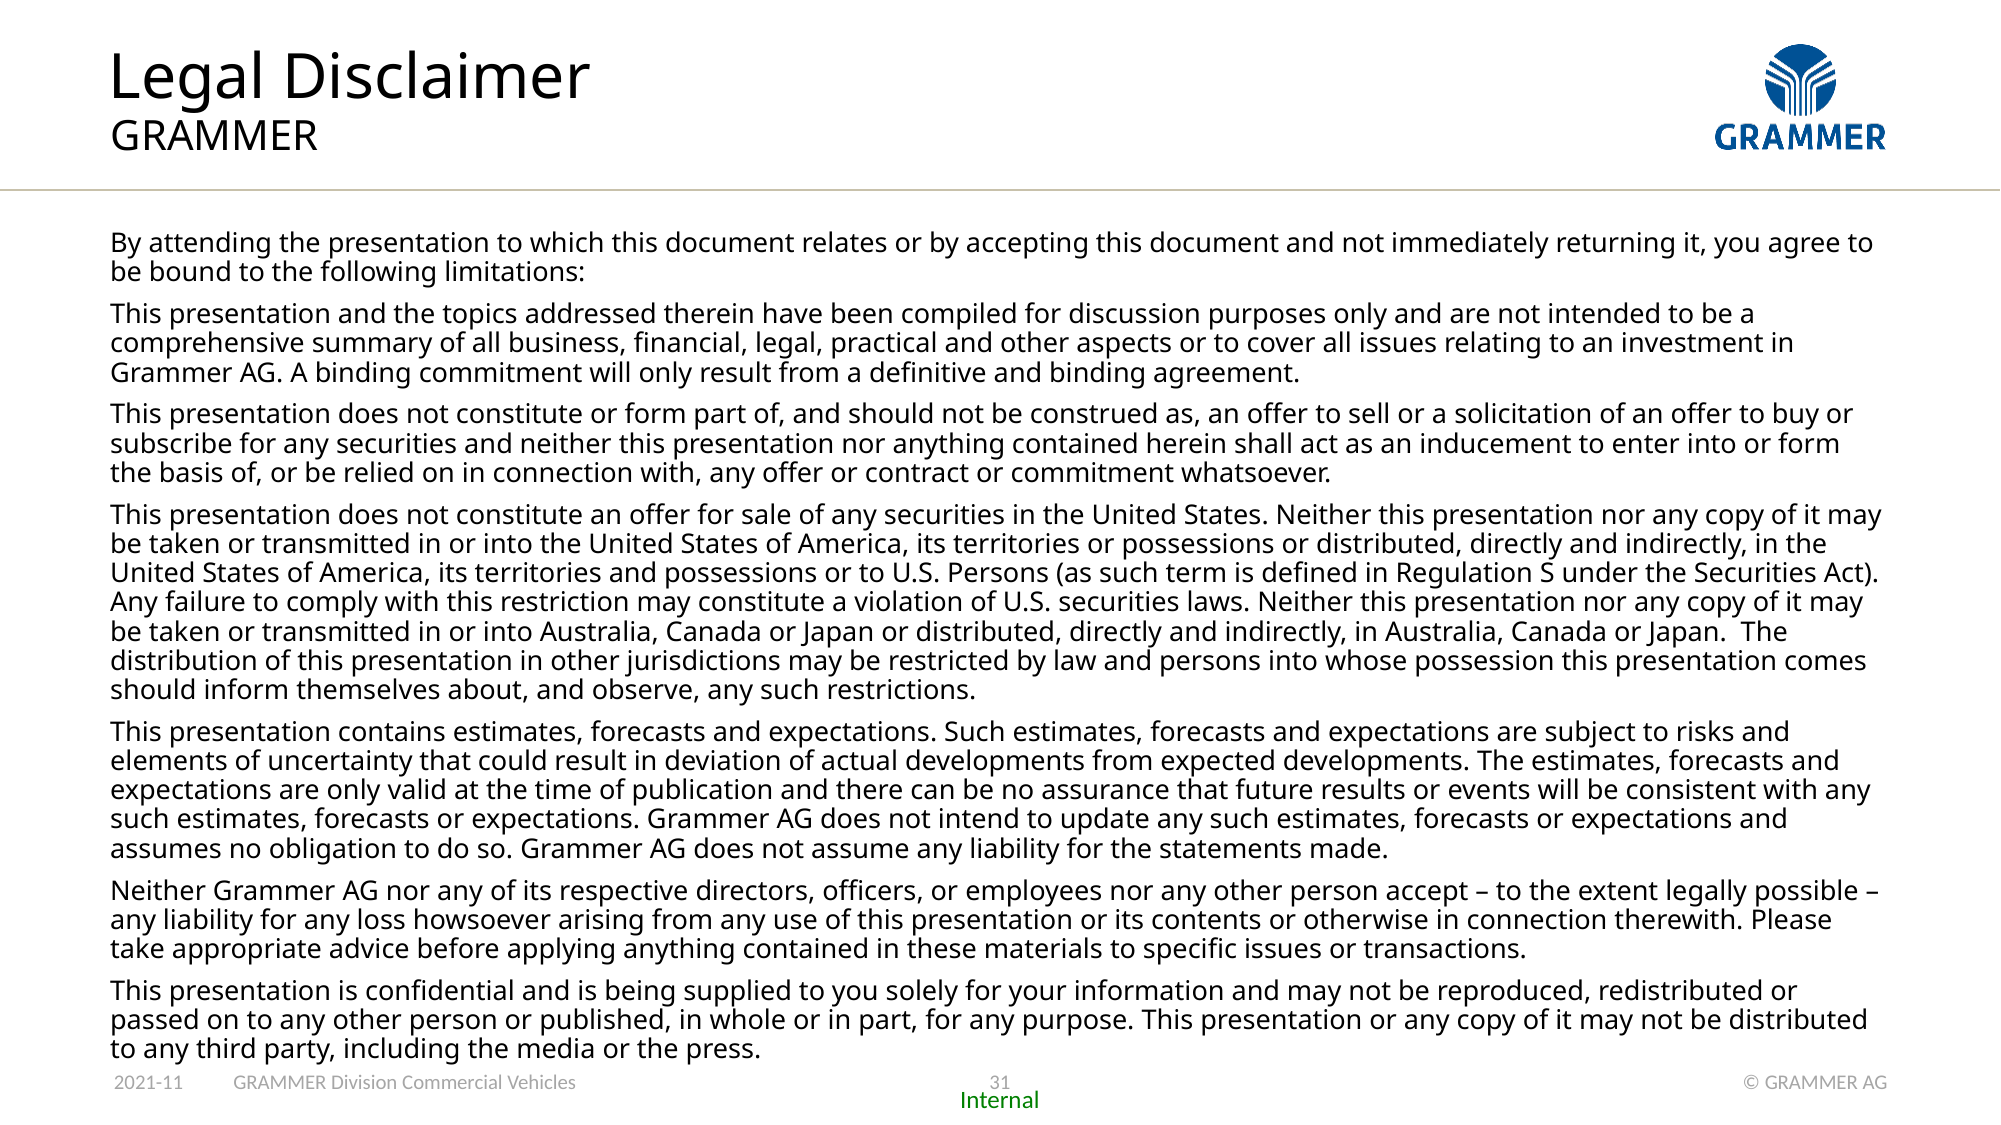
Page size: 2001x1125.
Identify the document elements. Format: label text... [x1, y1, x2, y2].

footer GRAMMER Division Commercial Vehicles [233, 1069, 780, 1094]
slide_number 2021-11 [114, 1069, 221, 1094]
subtitle GRAMMER [110, 114, 1644, 156]
picture [1715, 44, 1886, 150]
list By attending the presentation to which this document relates or by accepting this document and not immediately returning it, you agree to be bound to the following limitations: This presentation and the topics addressed therein have been compiled for discussion purposes only and are not intended to be a comprehensive summary of all business, financial, legal, practical and other aspects or to cover all issues relating to an investment in Grammer AG. A binding commitment will only result from a definitive and binding agreement. This presentation does not constitute or form part of, and should not be construed as, an offer to sell or a solicitation of an offer to buy or subscribe for any securities and neither this presentation nor anything contained herein shall act as an inducement to enter into or form the basis of, or be relied on in connection with, any offer or contract or commitment whatsoever. This presentation does not constitute an offer for sale of any securities in the United States. Neither this presentation nor any copy of it may be taken or transmitted in or into the United States of America, its territories or possessions or distributed, directly and indirectly, in the United States of America, its territories and possessions or to U.S. Persons (as such term is defined in Regulation S under the Securities Act). Any failure to comply with this restriction may constitute a violation of U.S. securities laws. Neither this presentation nor any copy of it may be taken or transmitted in or into Australia, Canada or Japan or distributed, directly and indirectly, in Australia, Canada or Japan. The distribution of this presentation in other jurisdictions may be restricted by law and persons into whose possession this presentation comes should inform themselves about, and observe, any such restrictions. This presentation contains estimates, forecasts and expectations. Such estimates, forecasts and expectations are subject to risks and elements of uncertainty that could result in deviation of actual developments from expected developments. The estimates, forecasts and expectations are only valid at the time of publication and there can be no assurance that future results or events will be consistent with any such estimates, forecasts or expectations. Grammer AG does not intend to update any such estimates, forecasts or expectations and assumes no obligation to do so. Grammer AG does not assume any liability for the statements made. Neither Grammer AG nor any of its respective directors, officers, or employees nor any other person accept – to the extent legally possible – any liability for any loss howsoever arising from any use of this presentation or its contents or otherwise in connection therewith. Please take appropriate advice before applying anything contained in these materials to specific issues or transactions. This presentation is confidential and is being supplied to you solely for your information and may not be reproduced, redistributed or passed on to any other person or published, in whole or in part, for any purpose. This presentation or any copy of it may not be distributed to any third party, including the media or the press. [110, 229, 1886, 1035]
slide_number 31 [967, 1069, 1033, 1094]
title Legal Disclaimer [108, 40, 1644, 112]
